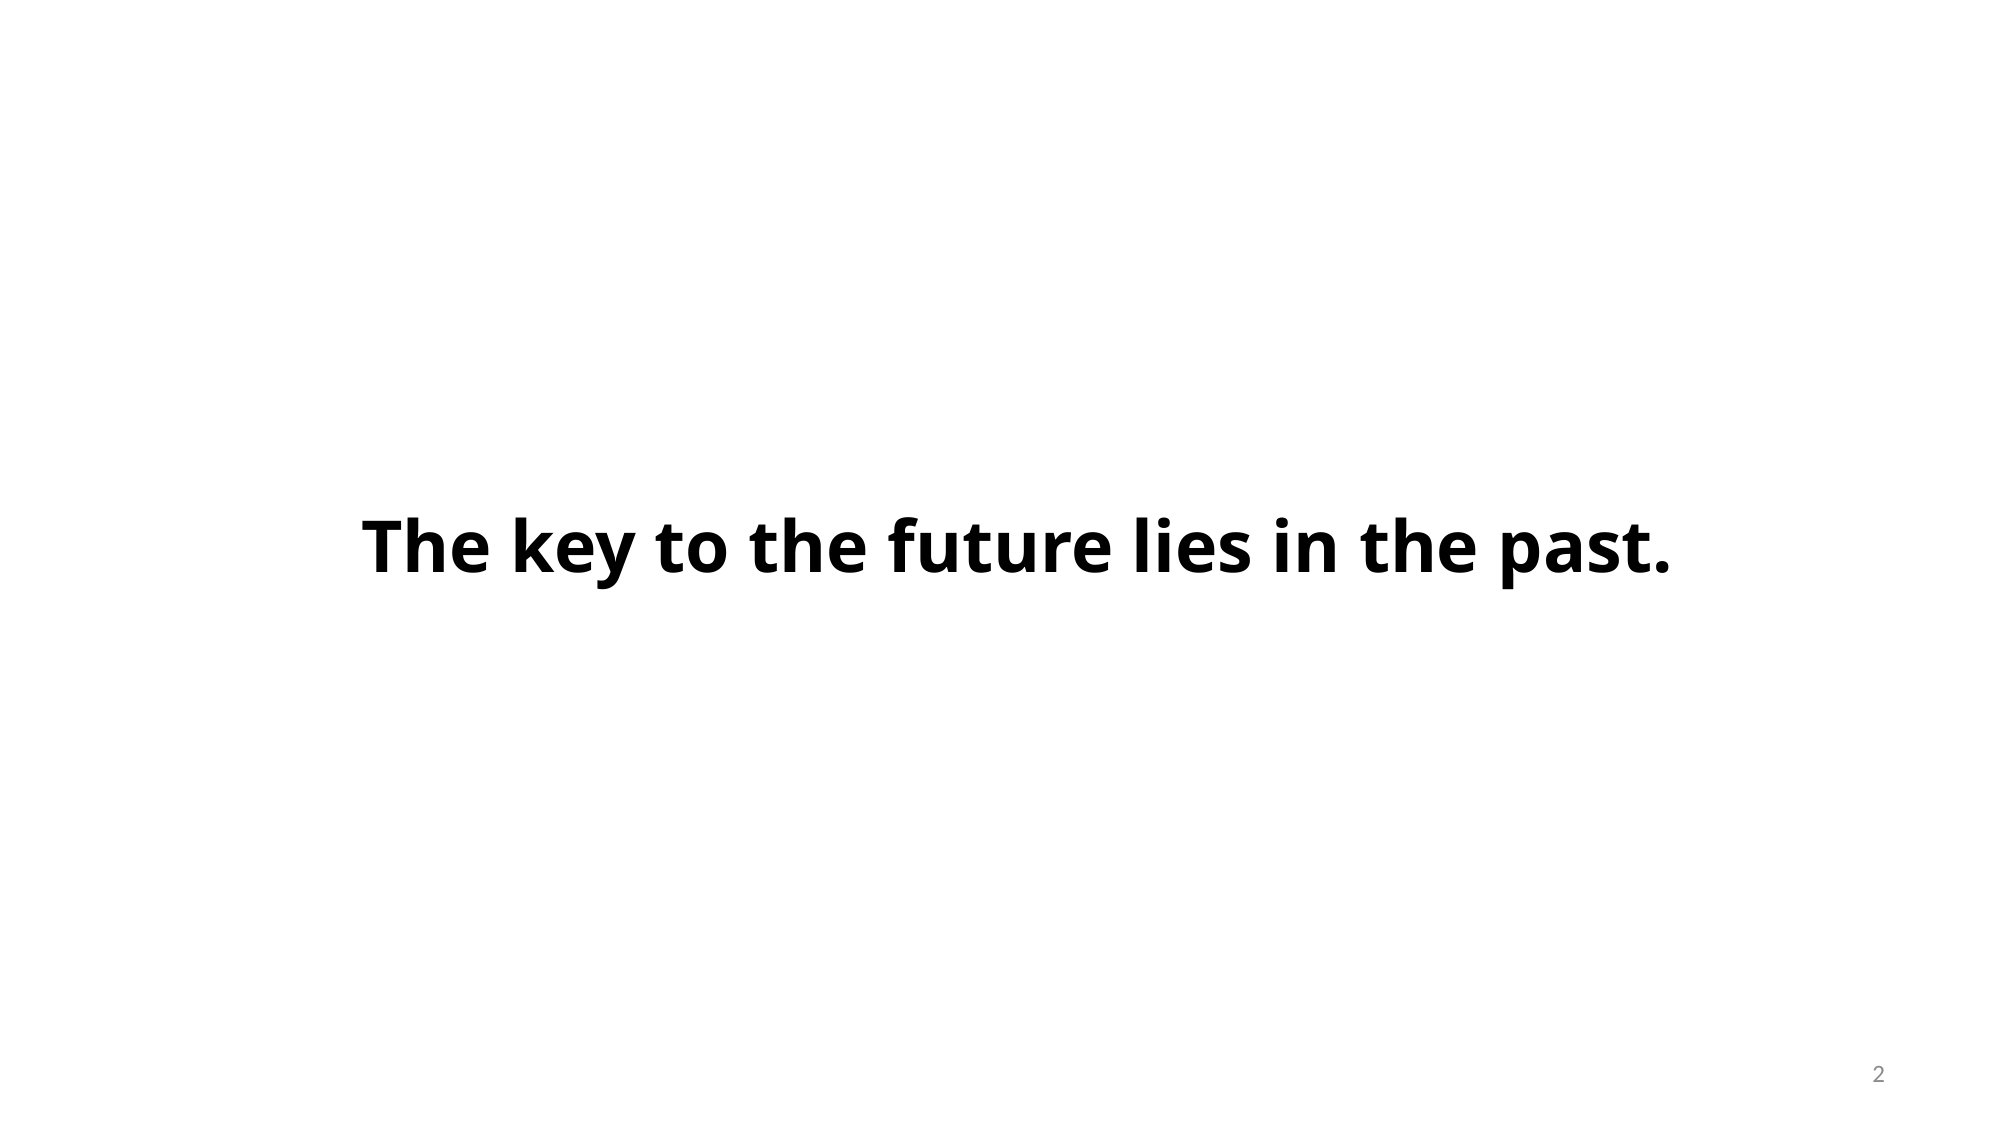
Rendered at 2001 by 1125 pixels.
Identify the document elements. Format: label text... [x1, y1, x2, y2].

title The key to the future lies in the past. [346, 449, 1697, 638]
slide_number 2 [1433, 1042, 1900, 1103]
